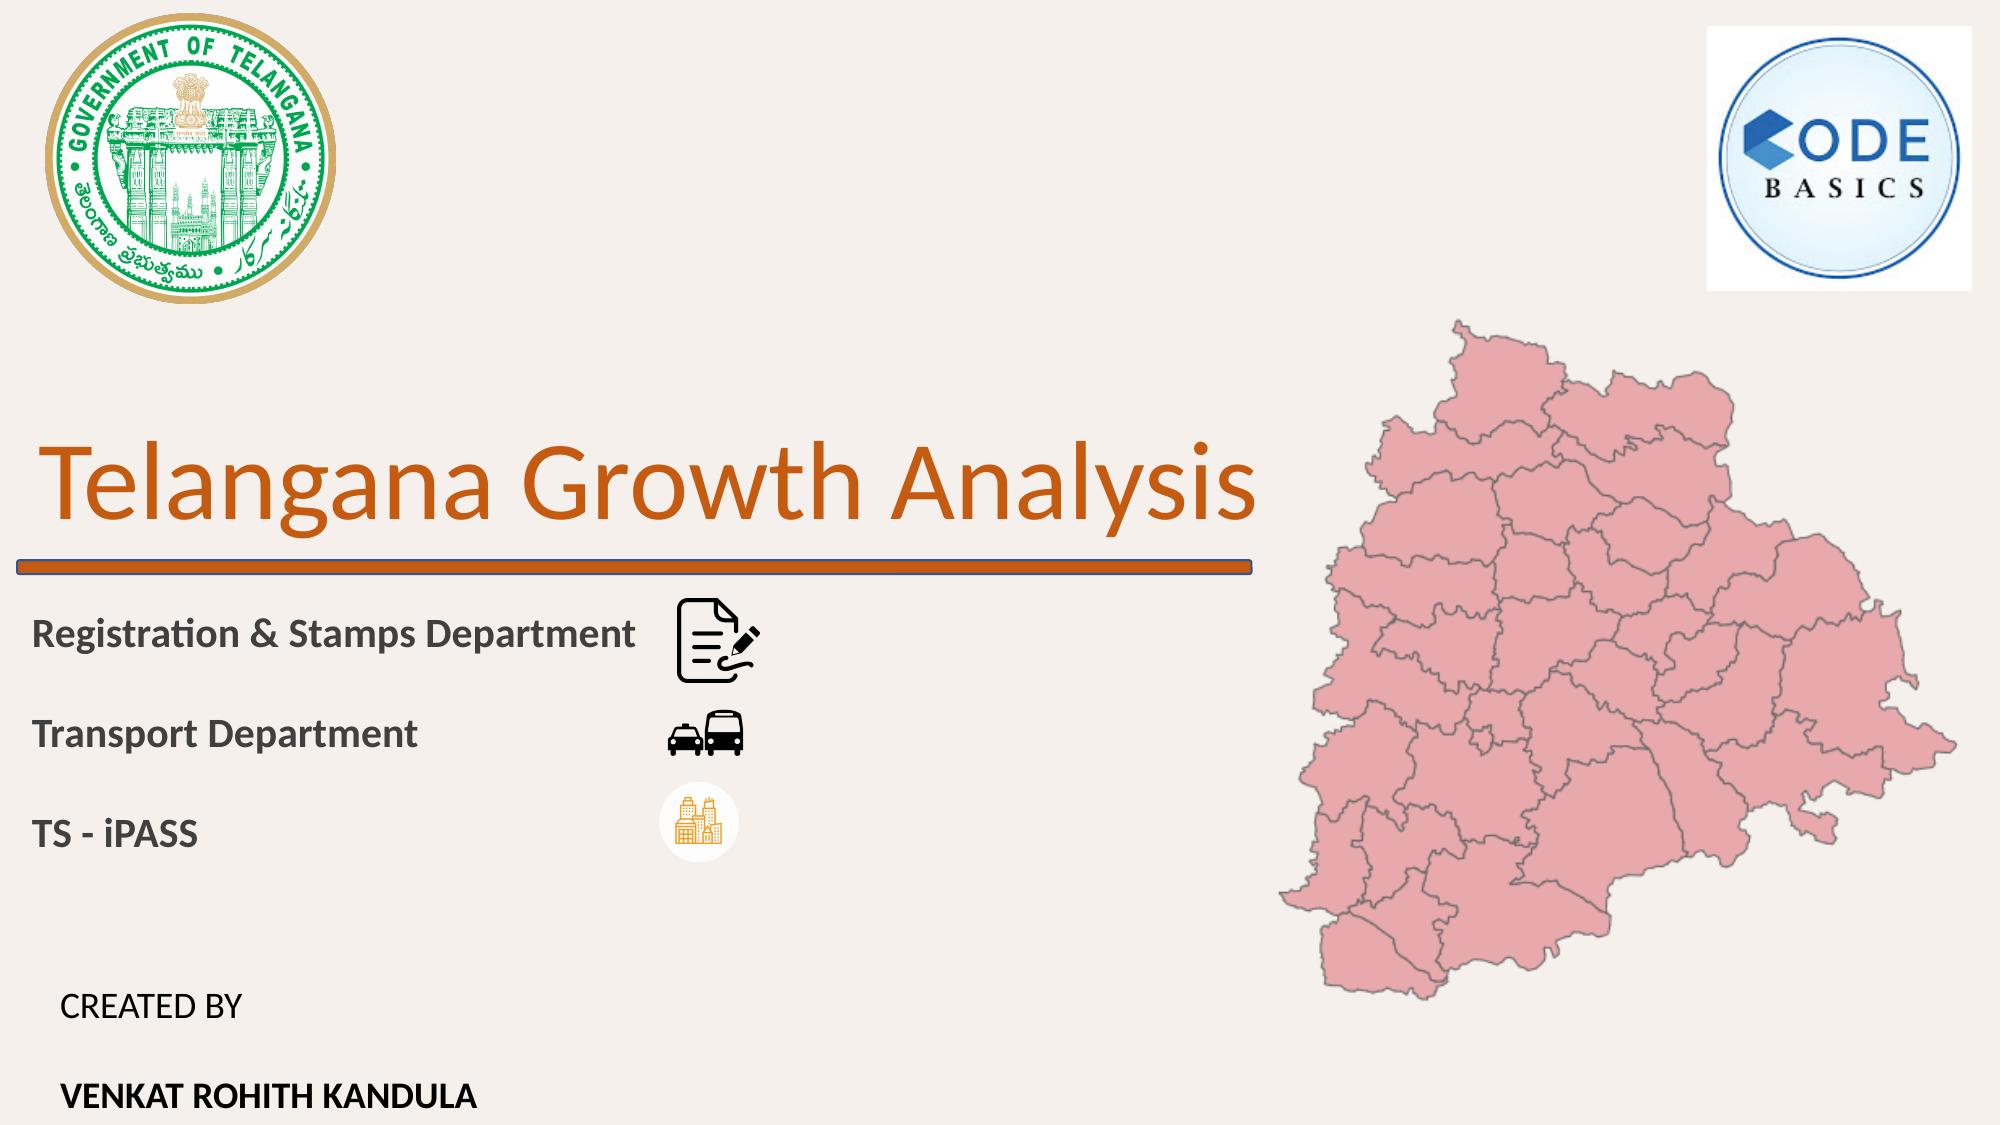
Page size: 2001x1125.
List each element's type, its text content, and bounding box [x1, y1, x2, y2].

text_box [16, 559, 1253, 576]
picture [677, 598, 760, 684]
text_box CREATED BY VENKAT ROHITH KANDULA [45, 973, 597, 1124]
picture [45, 13, 336, 304]
picture [655, 777, 744, 867]
picture [1707, 26, 1972, 291]
picture [1266, 303, 1983, 1032]
text_box Telangana Growth Analysis [23, 399, 1266, 550]
text_box Registration & Stamps Department Transport Department TS - iPASS [17, 598, 734, 864]
picture [666, 693, 745, 772]
